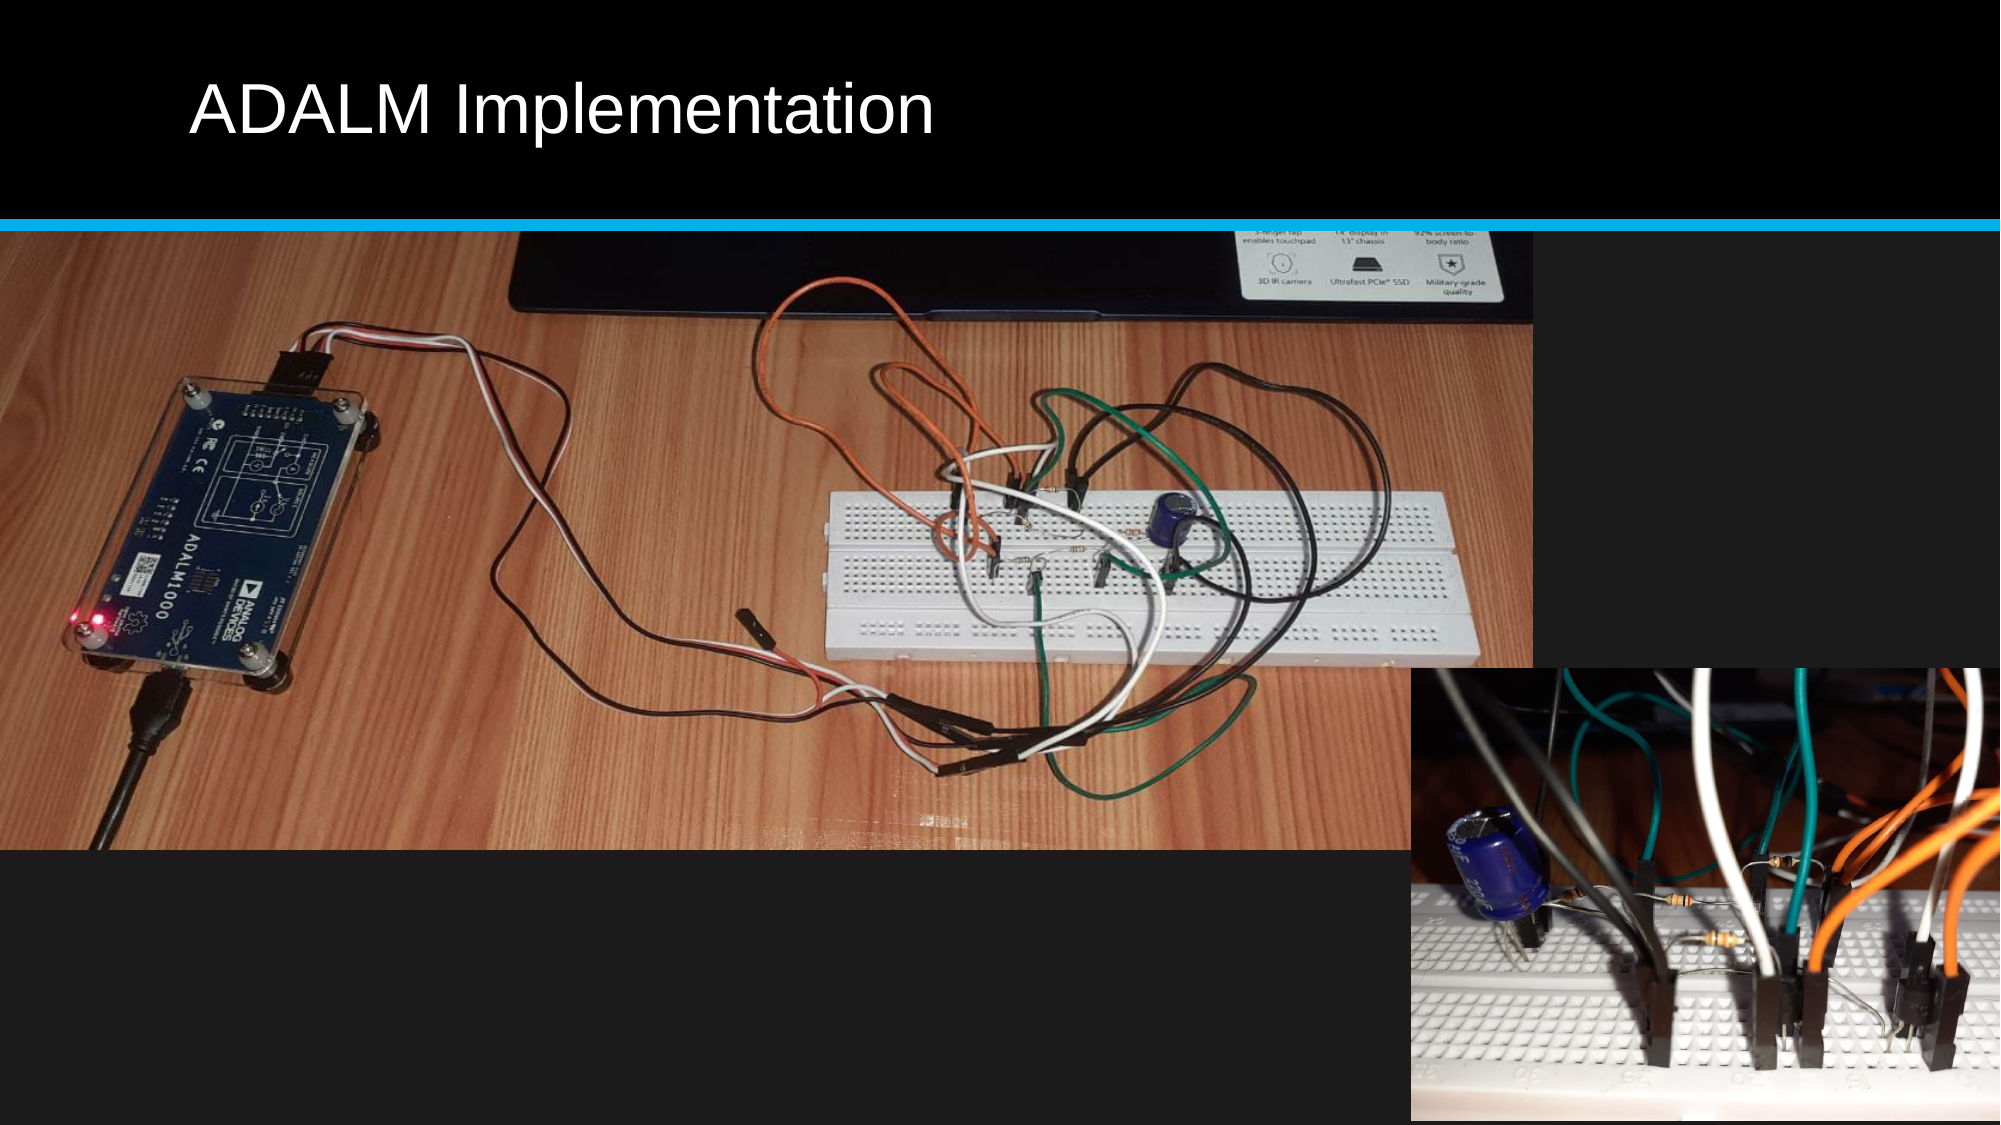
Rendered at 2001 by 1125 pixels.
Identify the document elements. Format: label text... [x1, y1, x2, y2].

picture [0, 232, 2000, 1121]
title ADALM Implementation [174, 20, 1825, 201]
